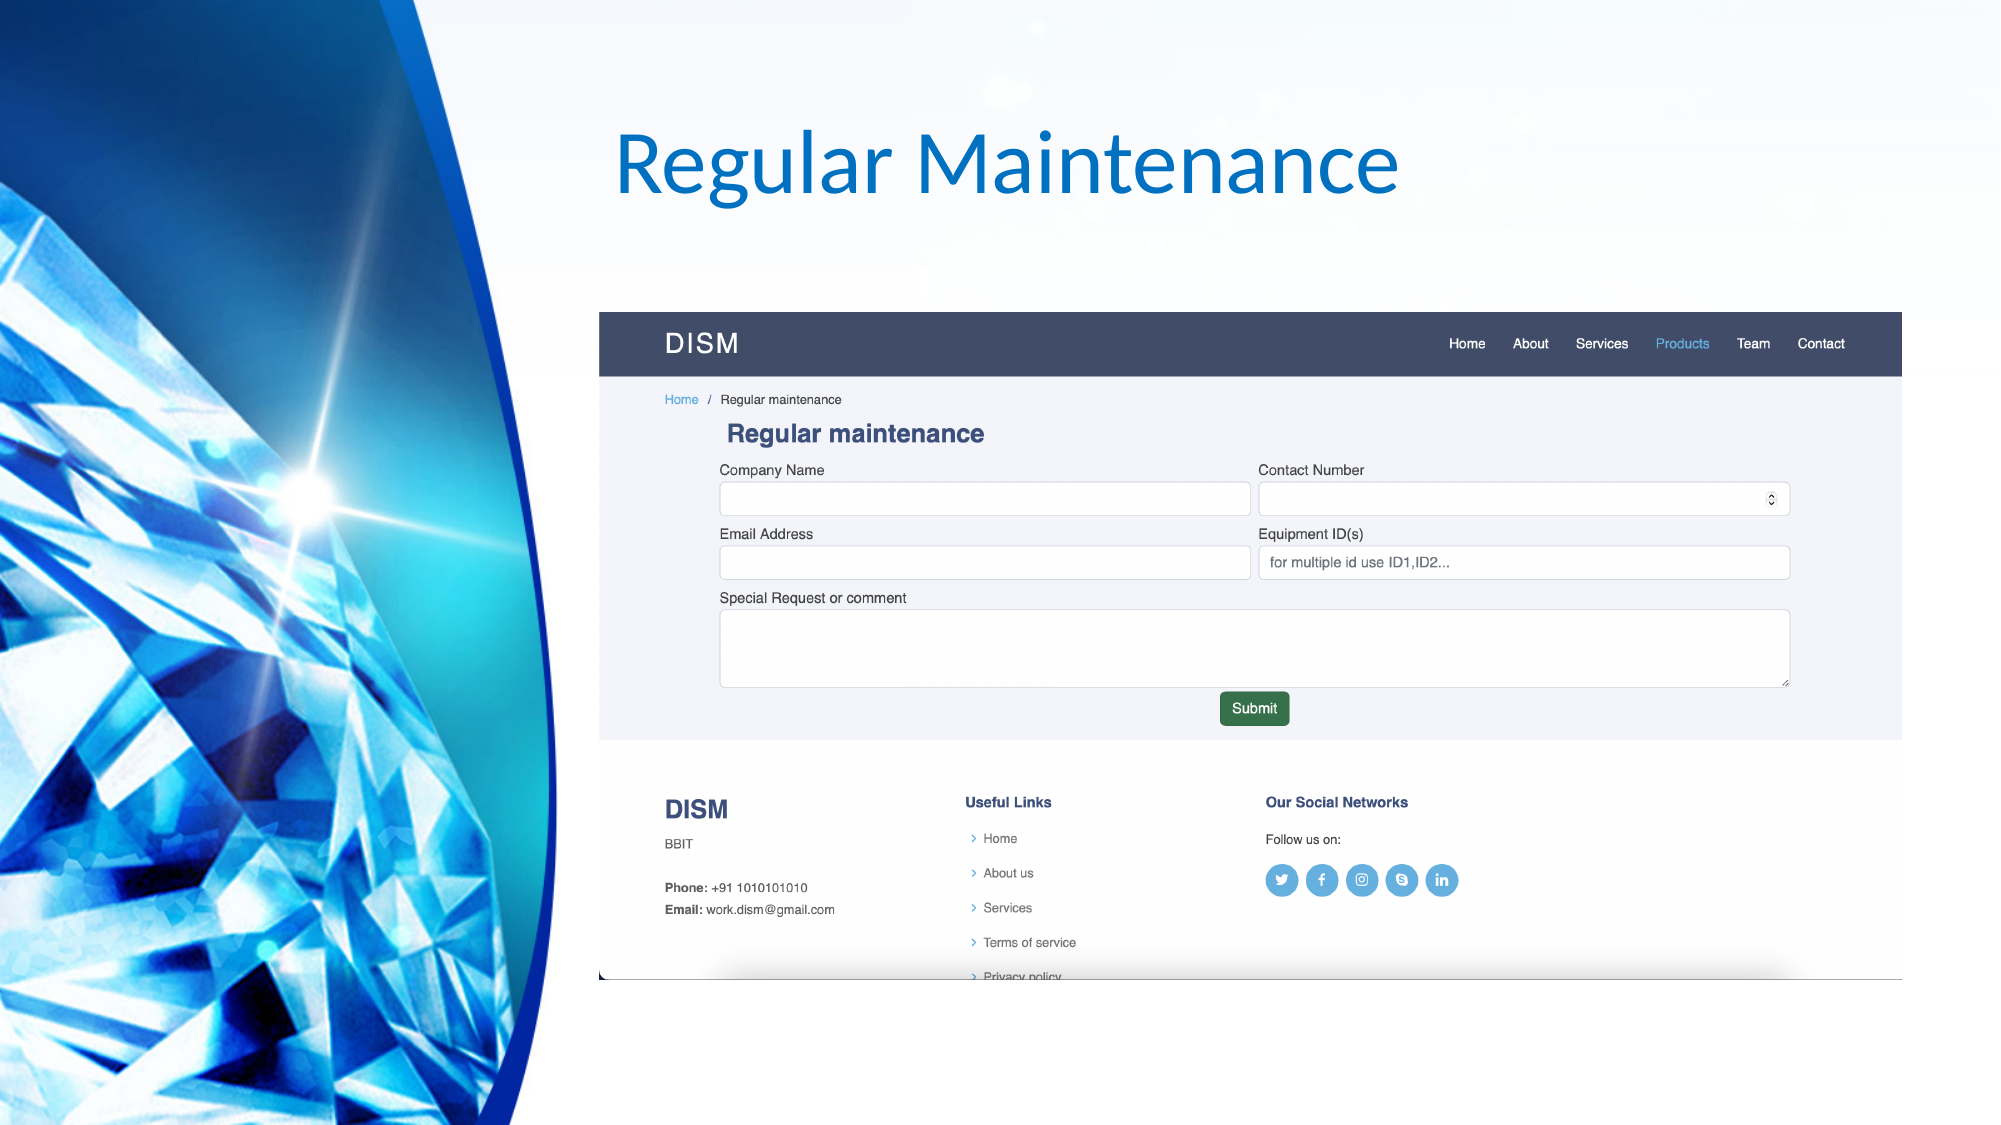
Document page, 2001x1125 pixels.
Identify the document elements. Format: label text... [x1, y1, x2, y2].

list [598, 312, 1903, 980]
picture [0, 0, 2001, 1125]
title Regular Maintenance [599, 94, 1902, 221]
